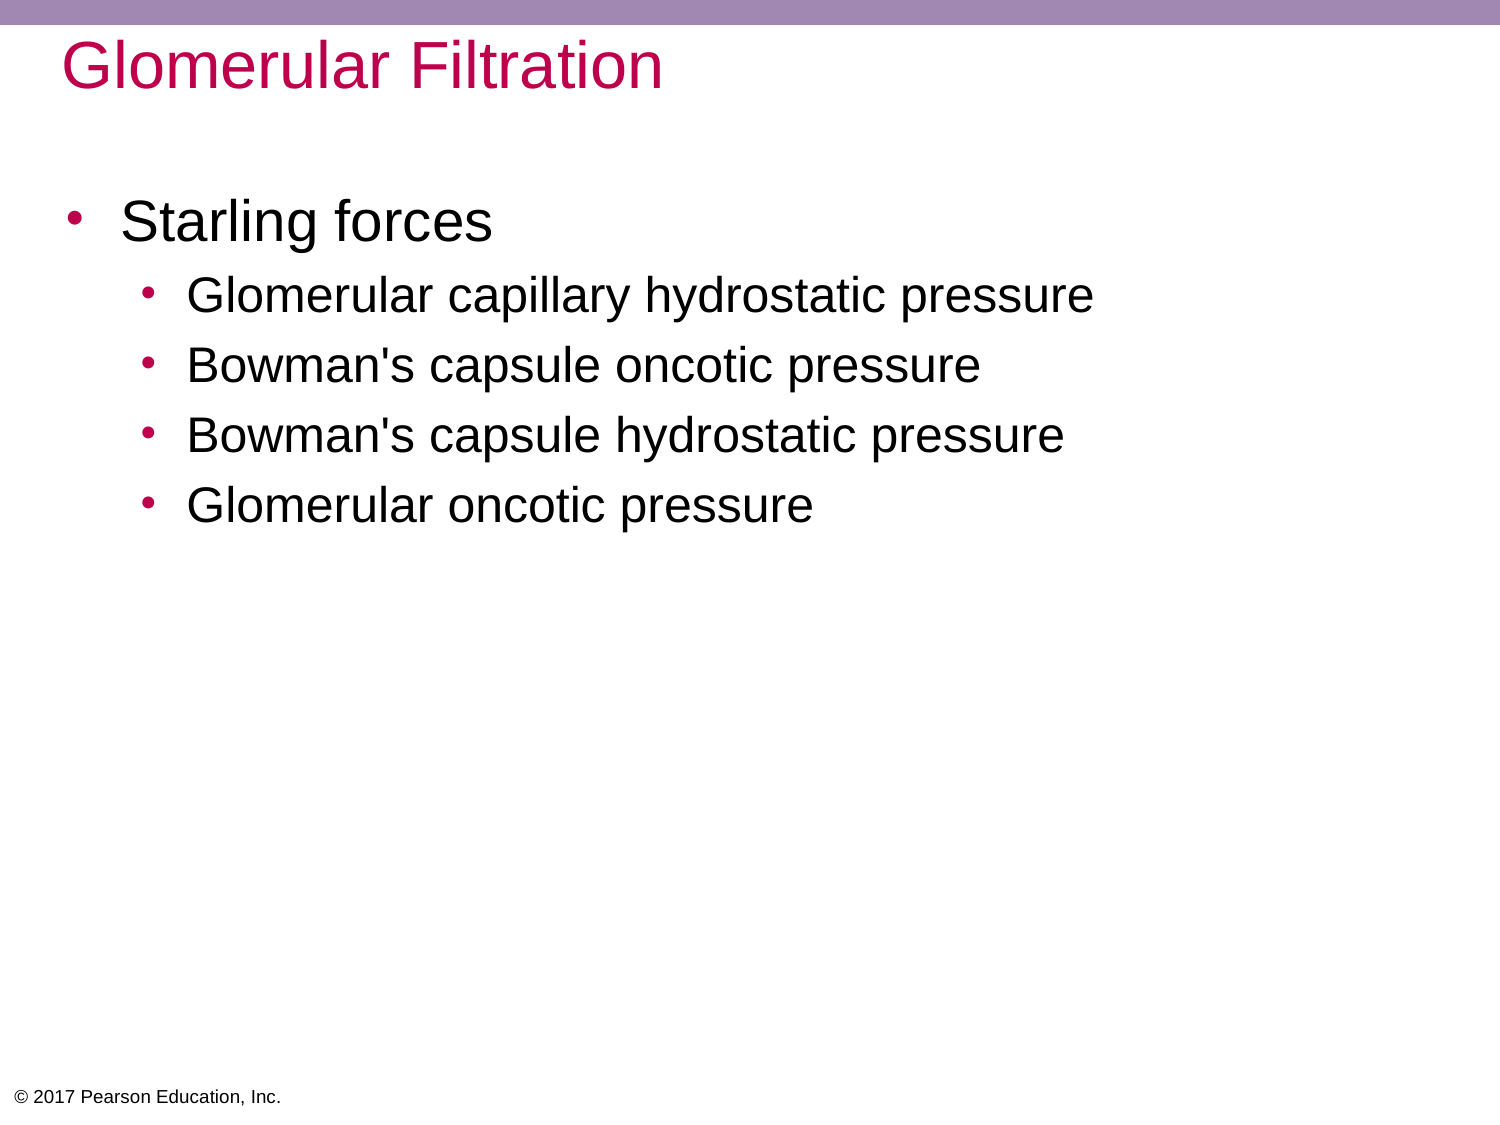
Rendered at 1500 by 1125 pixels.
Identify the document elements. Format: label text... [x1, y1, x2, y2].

list Starling forces Glomerular capillary hydrostatic pressure Bowman's capsule oncotic pressure Bowman's capsule hydrostatic pressure Glomerular oncotic pressure [49, 175, 1450, 1038]
title Glomerular Filtration [46, 14, 1500, 110]
